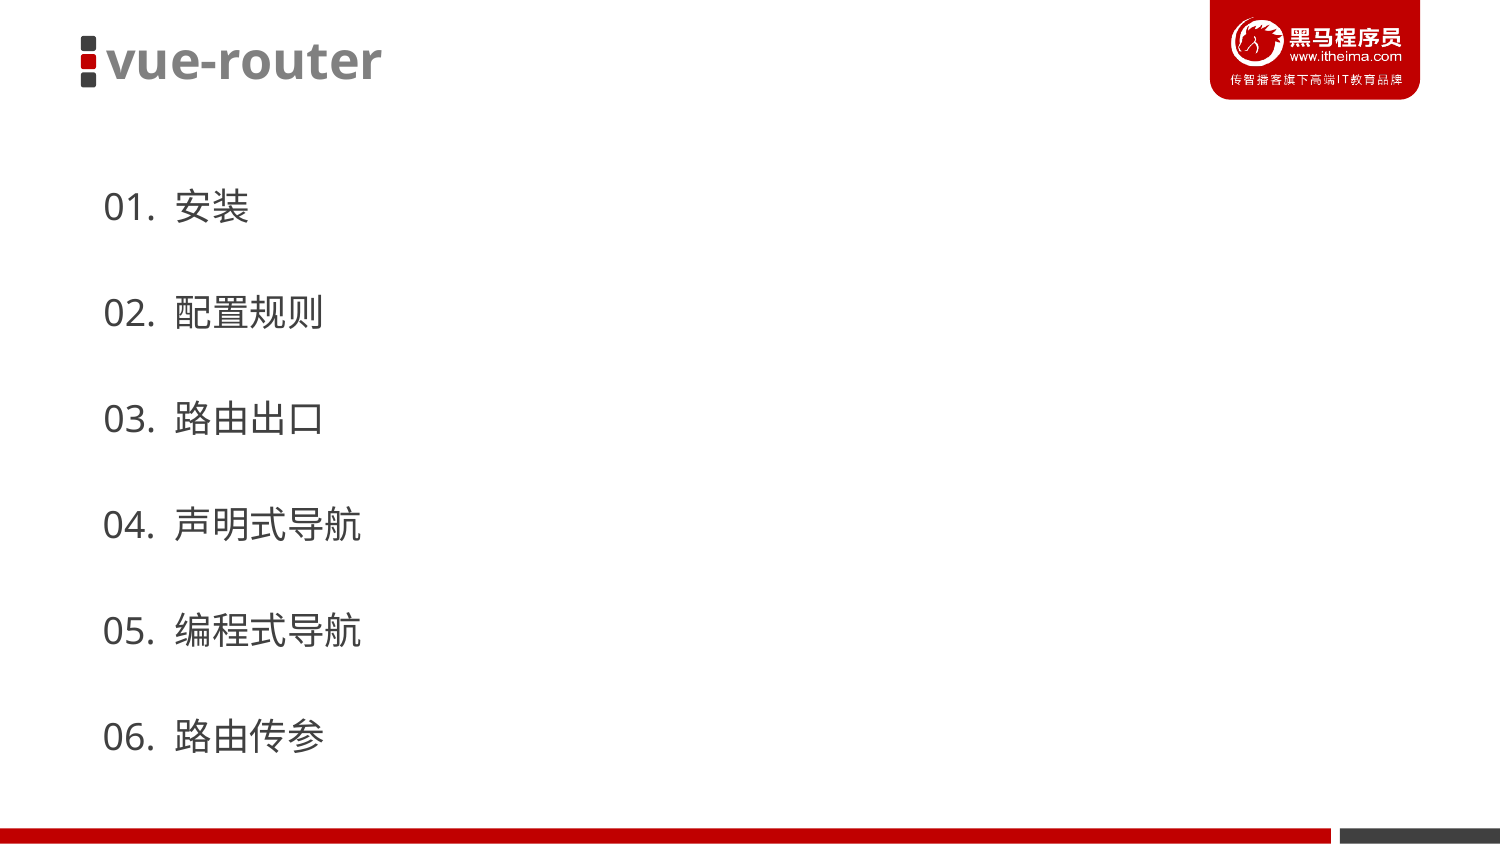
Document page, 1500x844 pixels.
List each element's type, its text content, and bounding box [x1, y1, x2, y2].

text_box 02. 配置规则 [88, 259, 666, 342]
text_box 05. 编程式导航 [87, 577, 665, 660]
text_box 06. 路由传参 [87, 683, 665, 766]
picture [1212, 8, 1421, 94]
text_box 04. 声明式导航 [87, 471, 665, 554]
text_box vue-router [91, 20, 399, 98]
text_box 03. 路由出口 [88, 365, 666, 448]
text_box 01. 安装 [88, 153, 666, 236]
